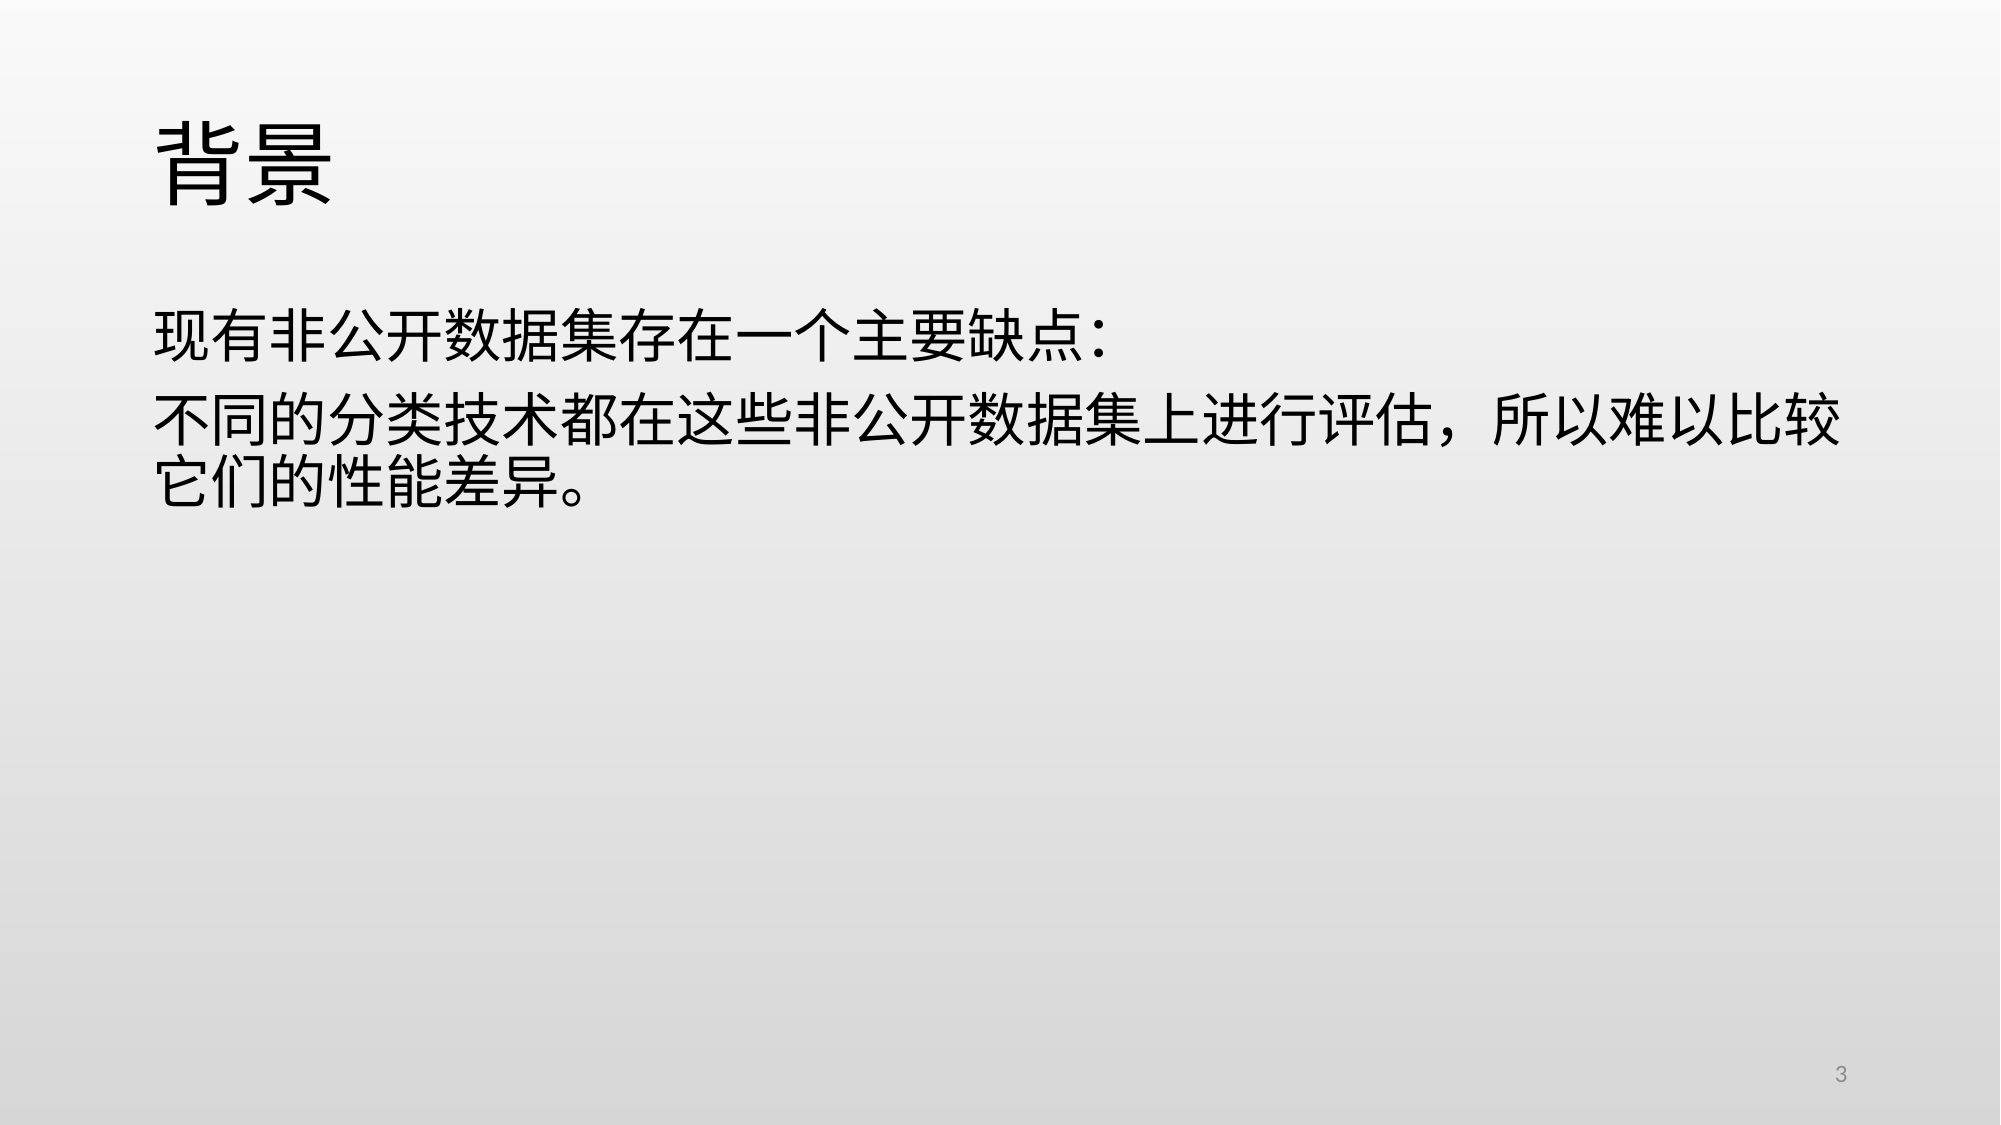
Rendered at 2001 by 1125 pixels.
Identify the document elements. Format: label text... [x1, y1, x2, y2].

title 背景 [137, 59, 1863, 278]
slide_number 3 [1412, 1042, 1863, 1103]
list 现有非公开数据集存在一个主要缺点： 不同的分类技术都在这些非公开数据集上进行评估，所以难以比较它们的性能差异。 [137, 299, 1863, 1014]
